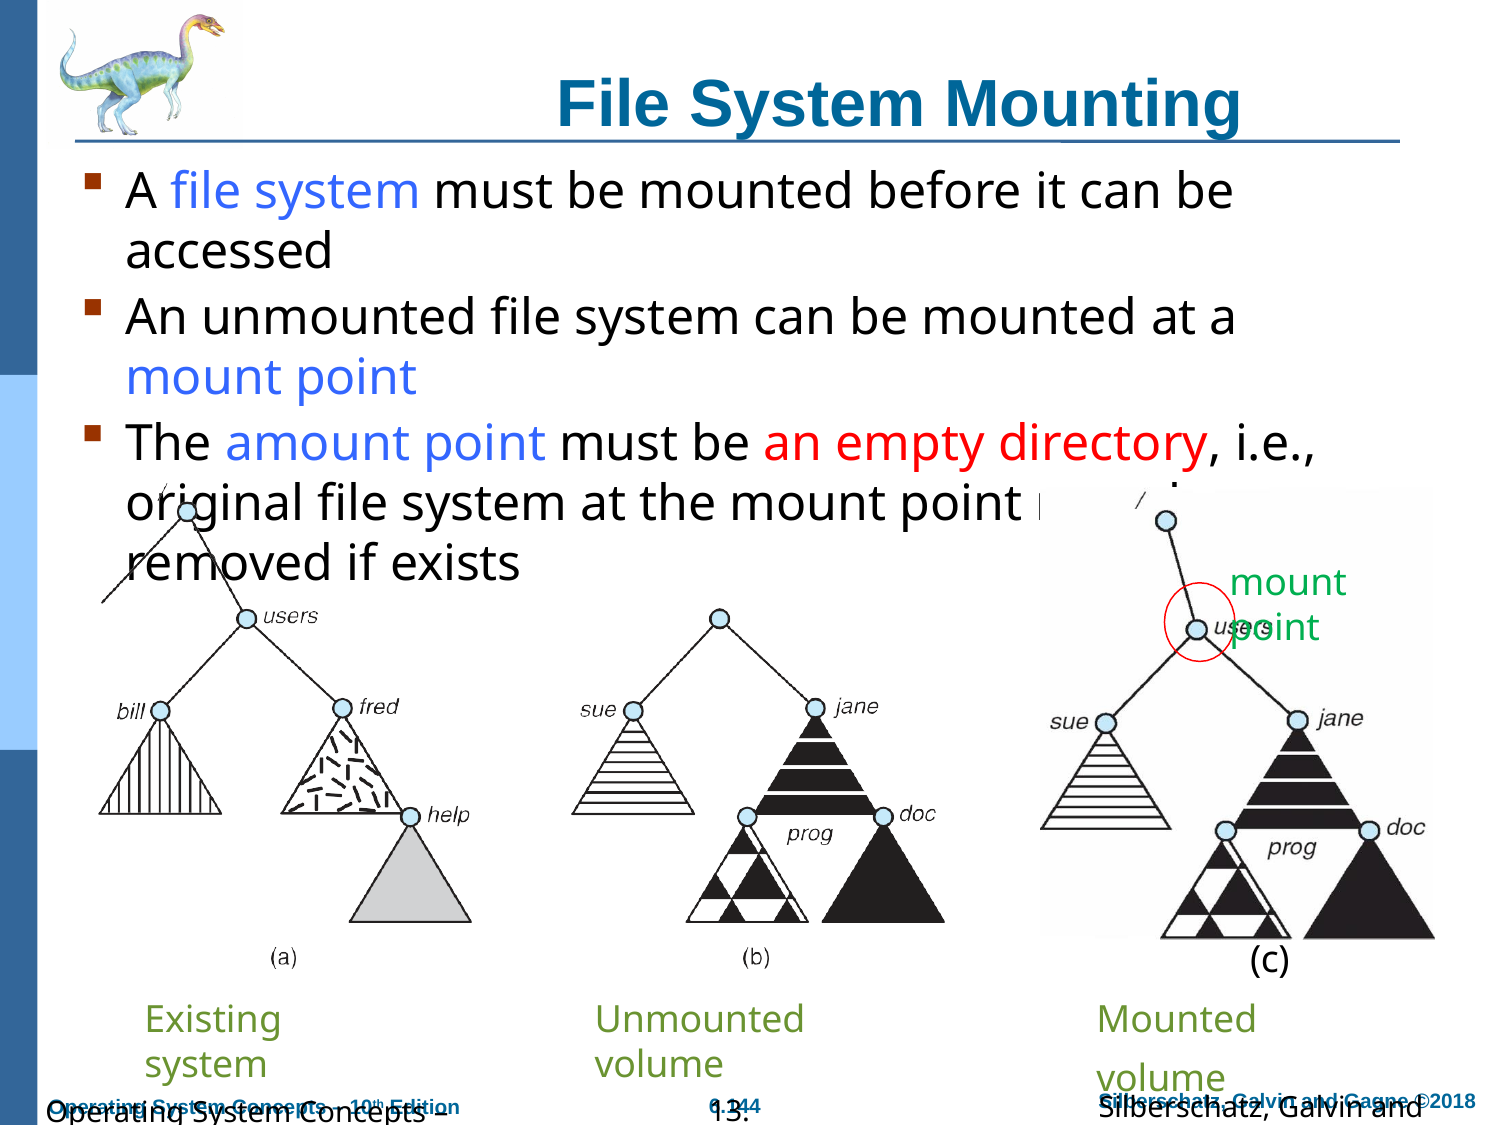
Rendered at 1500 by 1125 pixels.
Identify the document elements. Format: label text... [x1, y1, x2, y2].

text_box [1040, 487, 1435, 940]
text_box Existing system [142, 993, 374, 1086]
footer Operating System Concepts – 10th Edition [43, 1093, 461, 1125]
text_box Unmounted volume [592, 993, 899, 1086]
picture [98, 483, 472, 923]
picture [46, 0, 243, 149]
picture [571, 607, 945, 923]
picture [270, 947, 296, 969]
picture [743, 947, 769, 969]
title File System Mounting [75, 0, 1425, 141]
slide_number Silberschatz, Galvin and Gagne ©2018 [1096, 1087, 1478, 1125]
text_box A file system must be mounted before it can be accessed An unmounted file system can be mounted at a mount point The amount point must be an empty directory, i.e., original file system at the mount point must be removed if exists [78, 156, 1386, 591]
slide_number 13.144 [707, 1092, 770, 1125]
text_box (c) Mounted volume [1094, 949, 1359, 1100]
